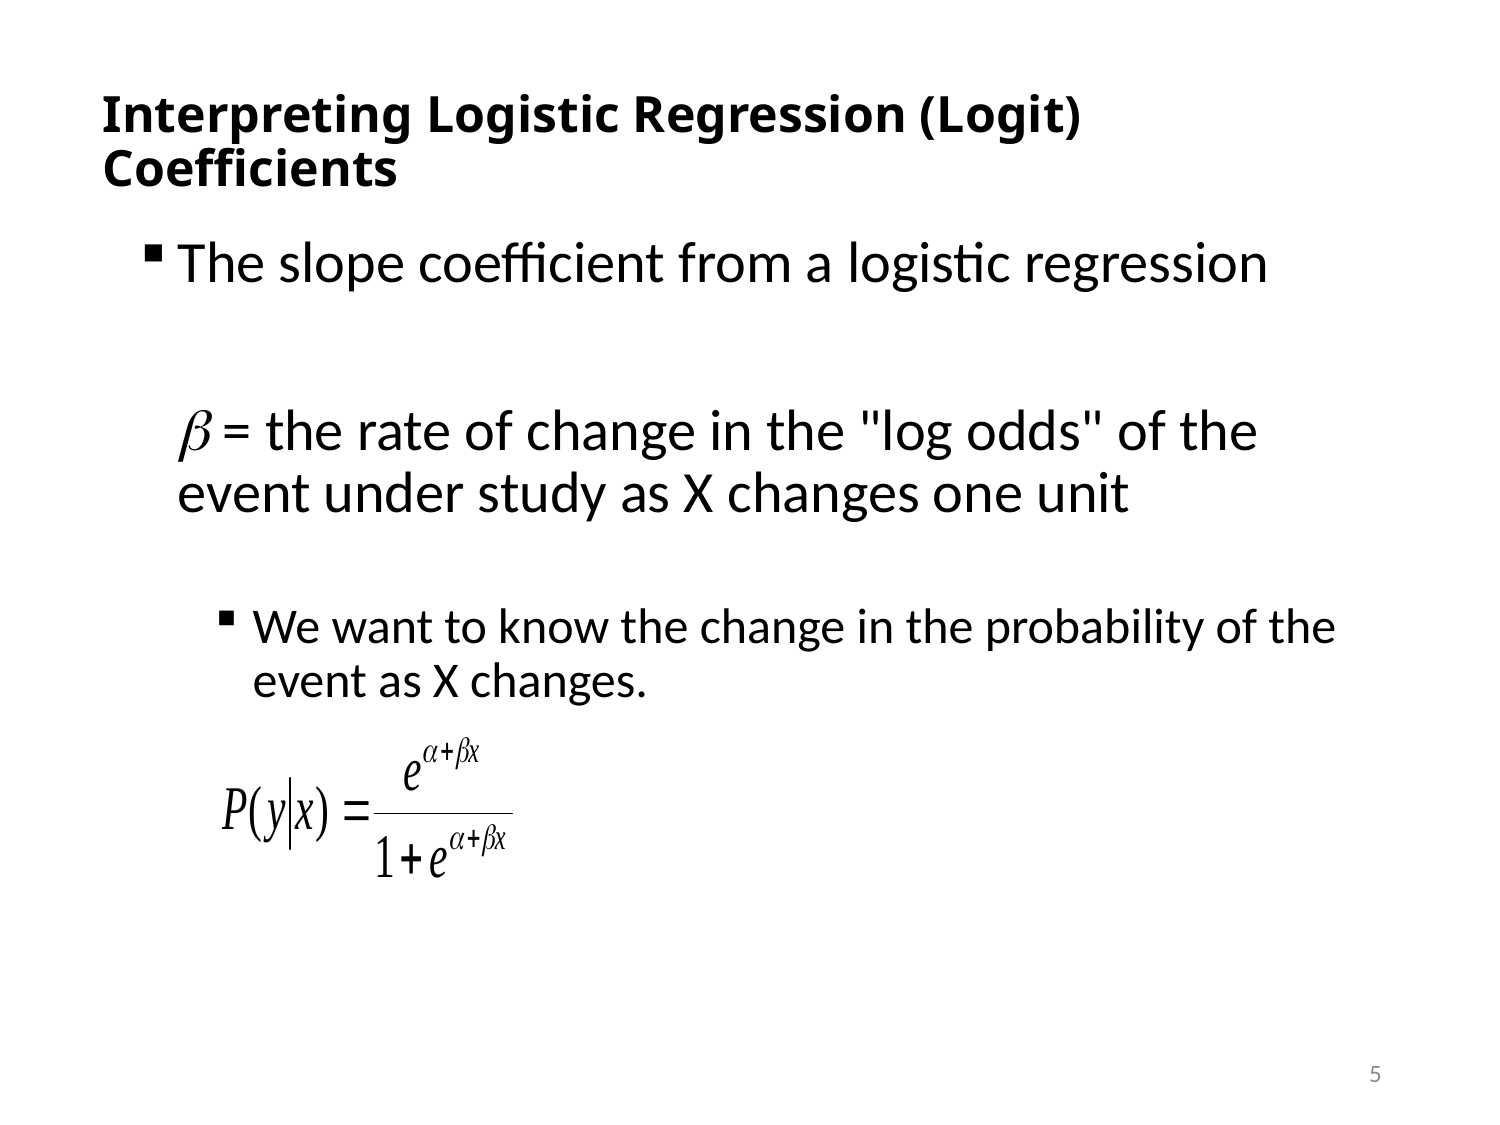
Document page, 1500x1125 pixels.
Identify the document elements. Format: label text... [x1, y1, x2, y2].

title Interpreting Logistic Regression (Logit) Coefficients [87, 50, 1363, 238]
slide_number 5 [1059, 1042, 1397, 1103]
picture [212, 720, 644, 894]
list The slope coefficient from a logistic regression  = the rate of change in the "log odds" of the event under study as X changes one unit We want to know the change in the probability of the event as X changes. [125, 224, 1400, 725]
